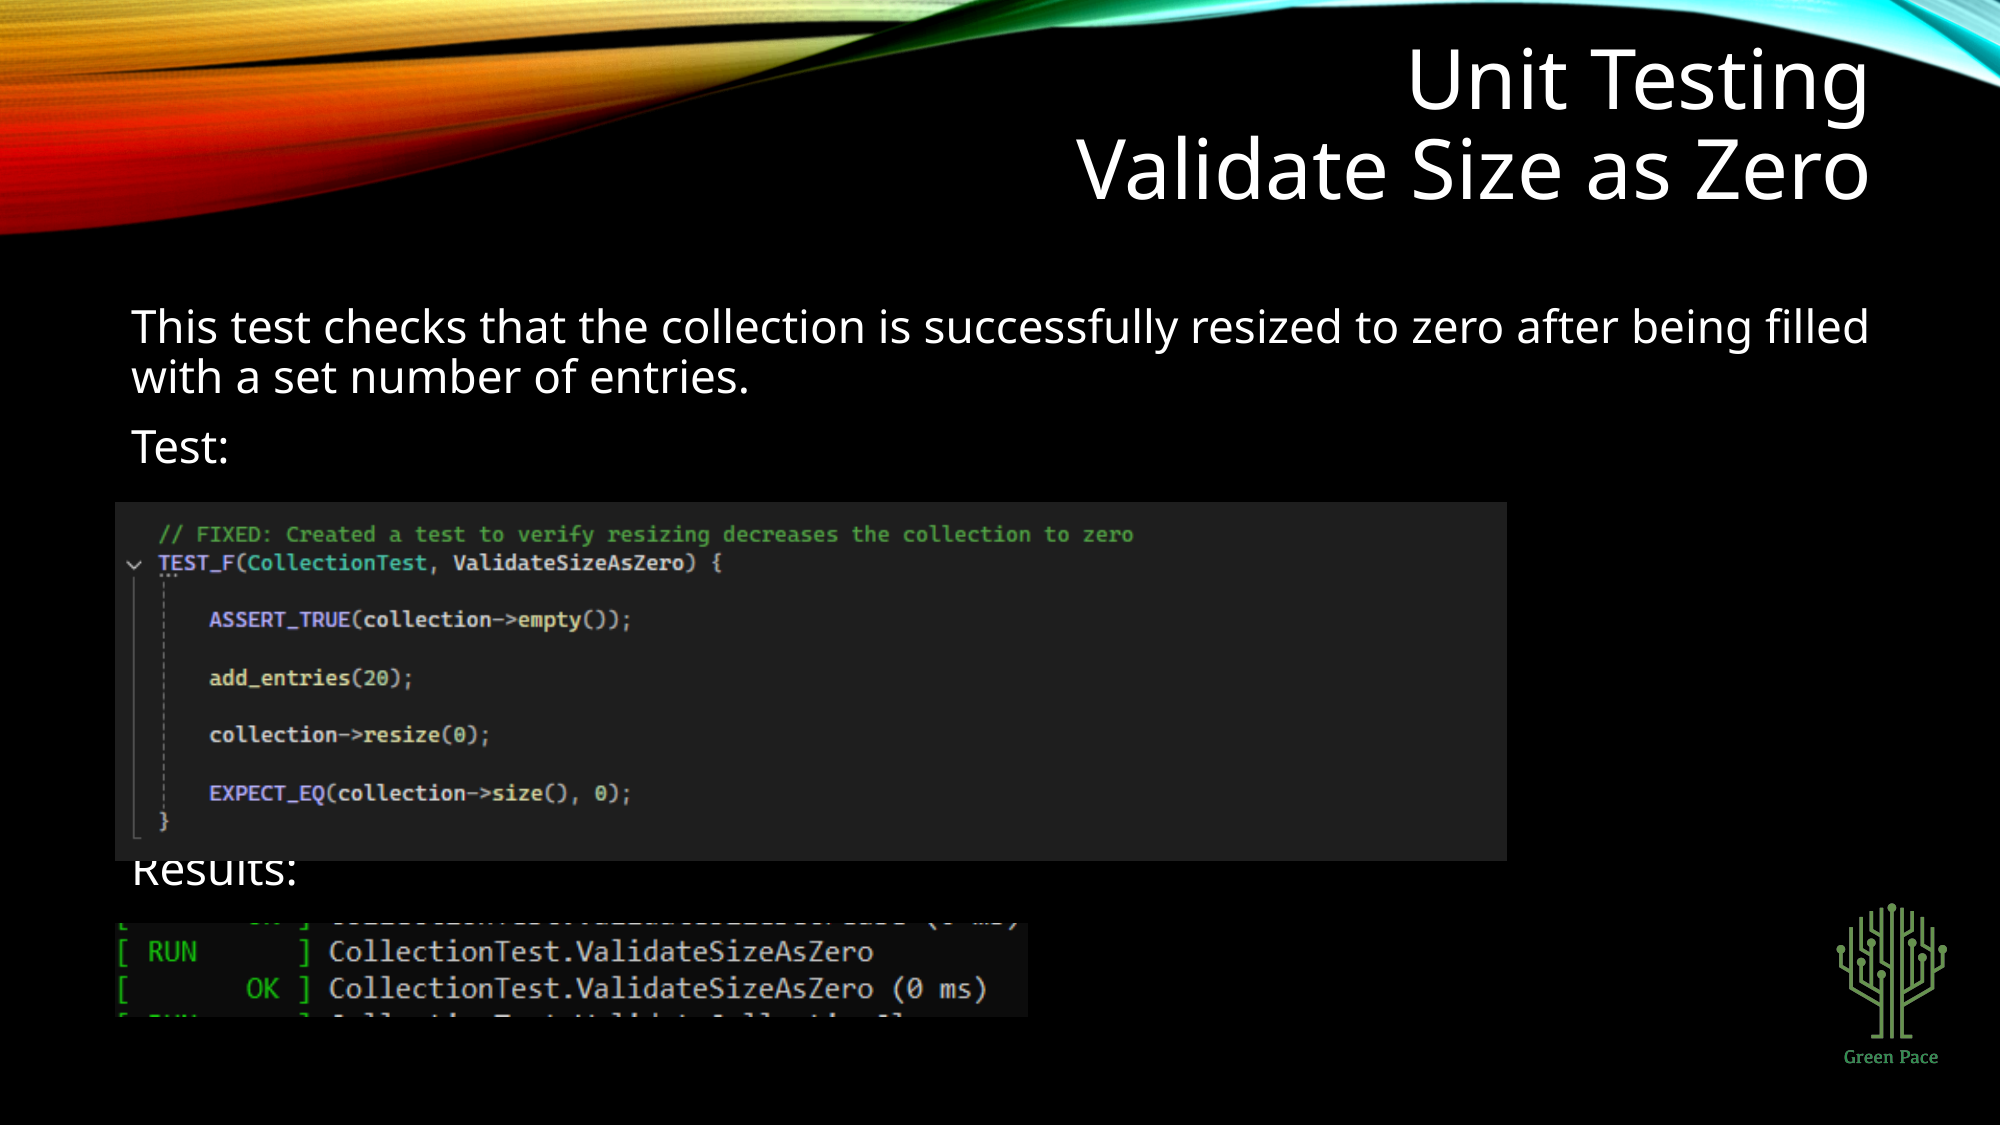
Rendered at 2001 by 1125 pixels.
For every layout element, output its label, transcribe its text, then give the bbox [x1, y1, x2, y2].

title Unit Testing Validate Size as Zero [474, 21, 1888, 234]
list This test checks that the collection is successfully resized to zero after being filled with a set number of entries. Test: Results: [115, 296, 1891, 959]
picture [115, 502, 1508, 861]
picture [1817, 892, 1964, 1082]
picture [115, 923, 1028, 1018]
picture [0, 0, 2000, 237]
